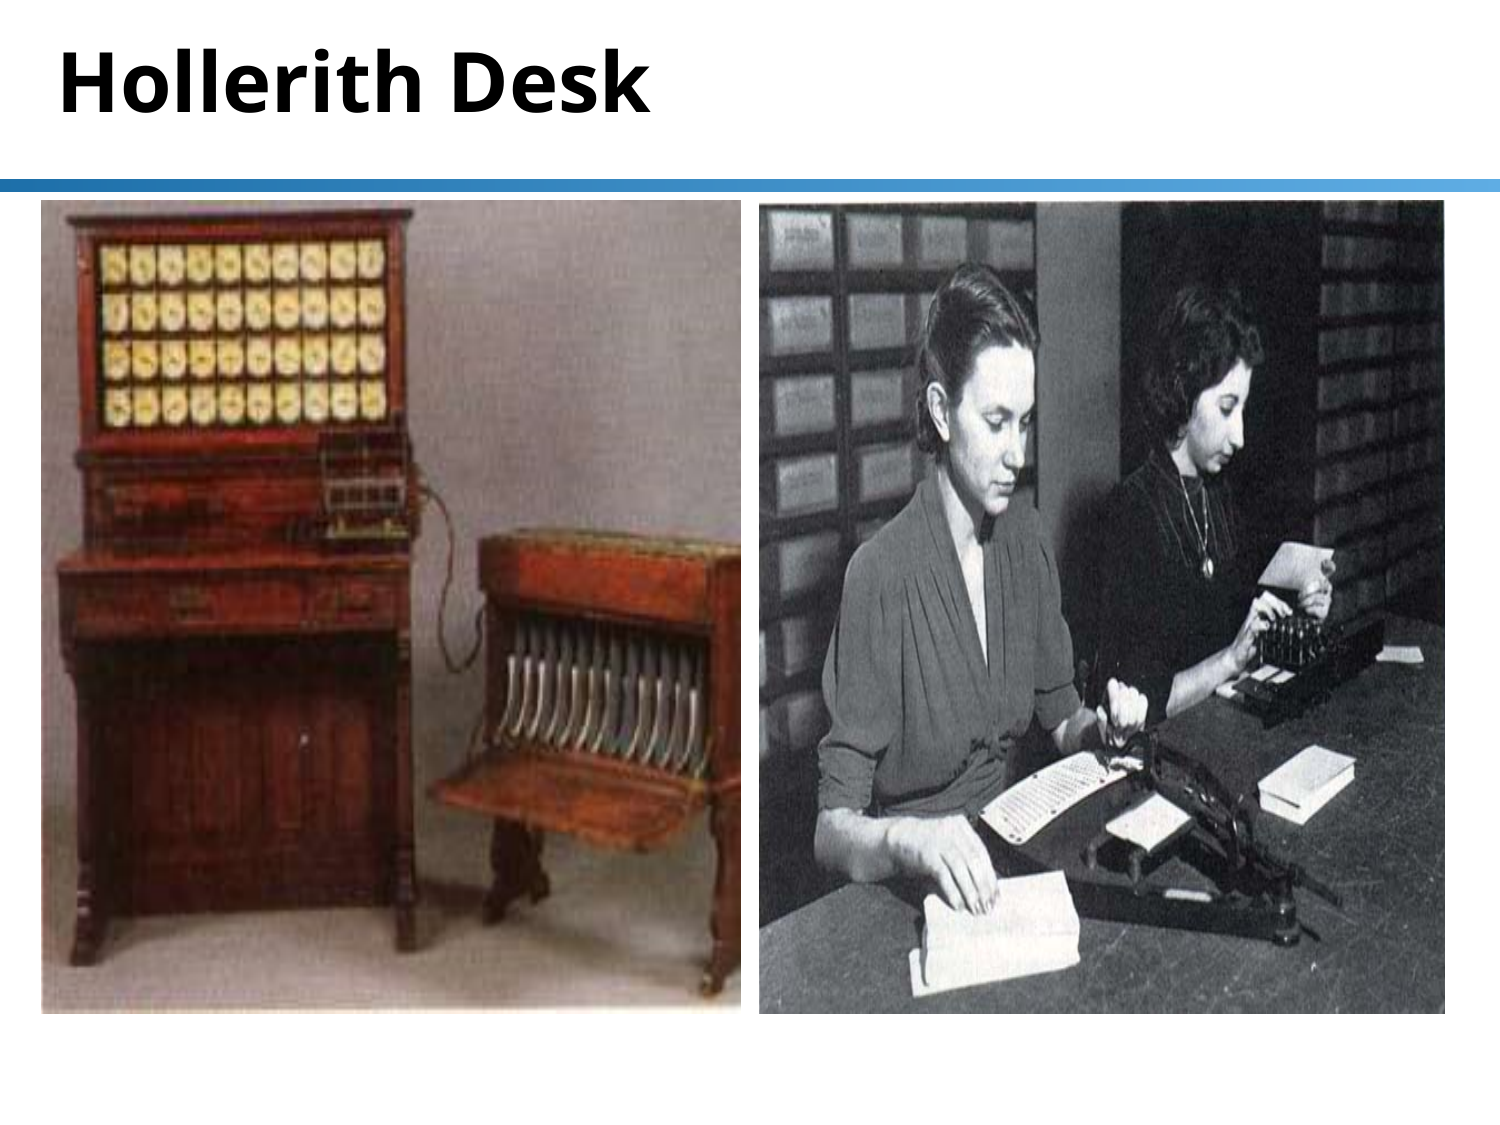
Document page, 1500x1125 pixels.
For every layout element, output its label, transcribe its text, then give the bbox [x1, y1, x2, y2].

title Hollerith Desk [41, 0, 1445, 171]
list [759, 200, 1445, 1014]
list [41, 200, 741, 1014]
